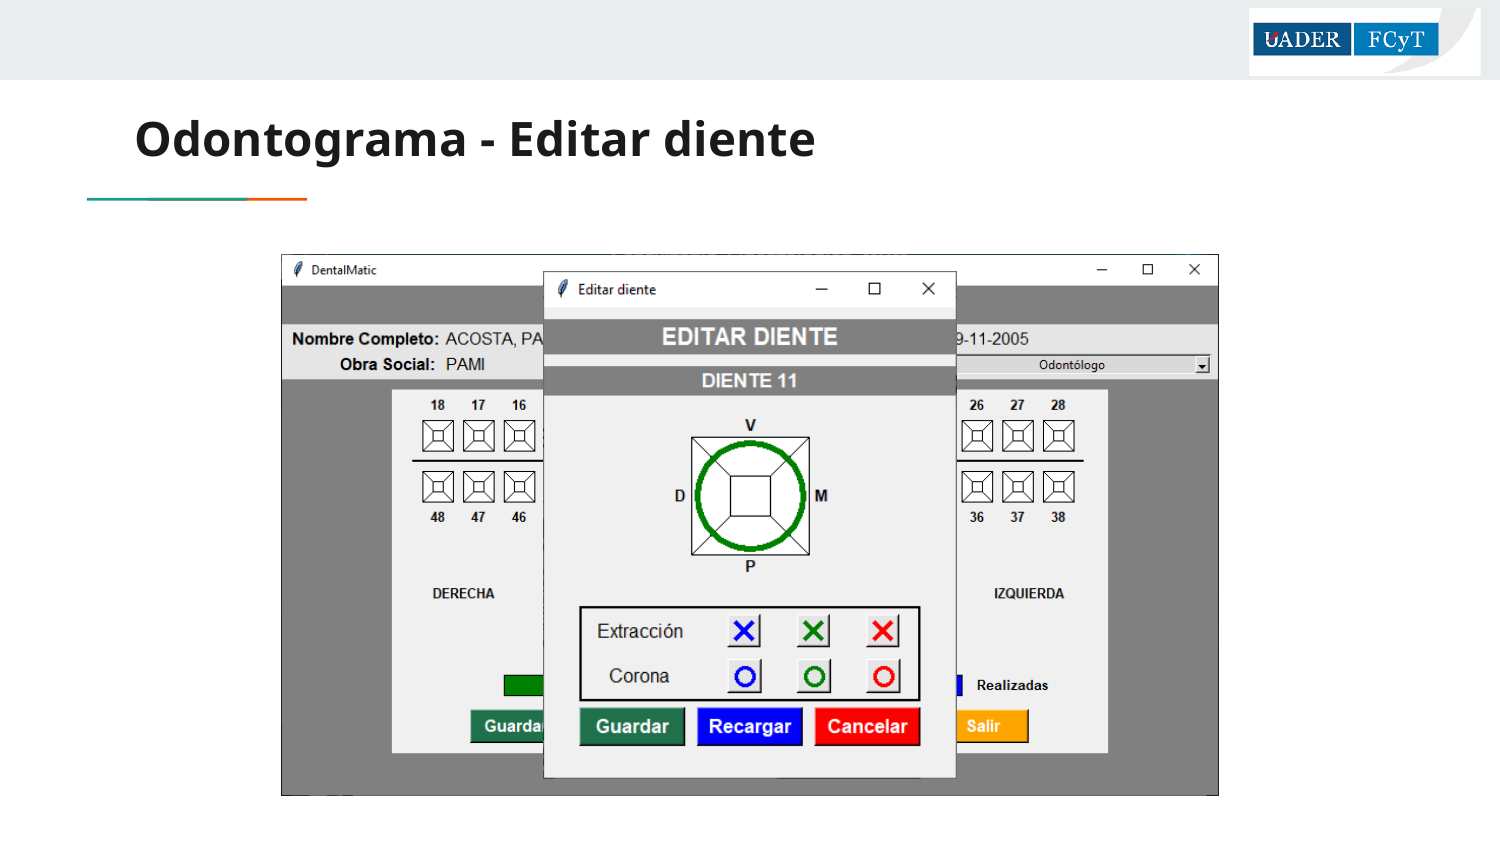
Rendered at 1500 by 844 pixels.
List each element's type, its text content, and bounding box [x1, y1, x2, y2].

picture [1249, 8, 1481, 76]
title Odontograma - Editar diente [119, 93, 1381, 182]
picture [281, 254, 1219, 796]
